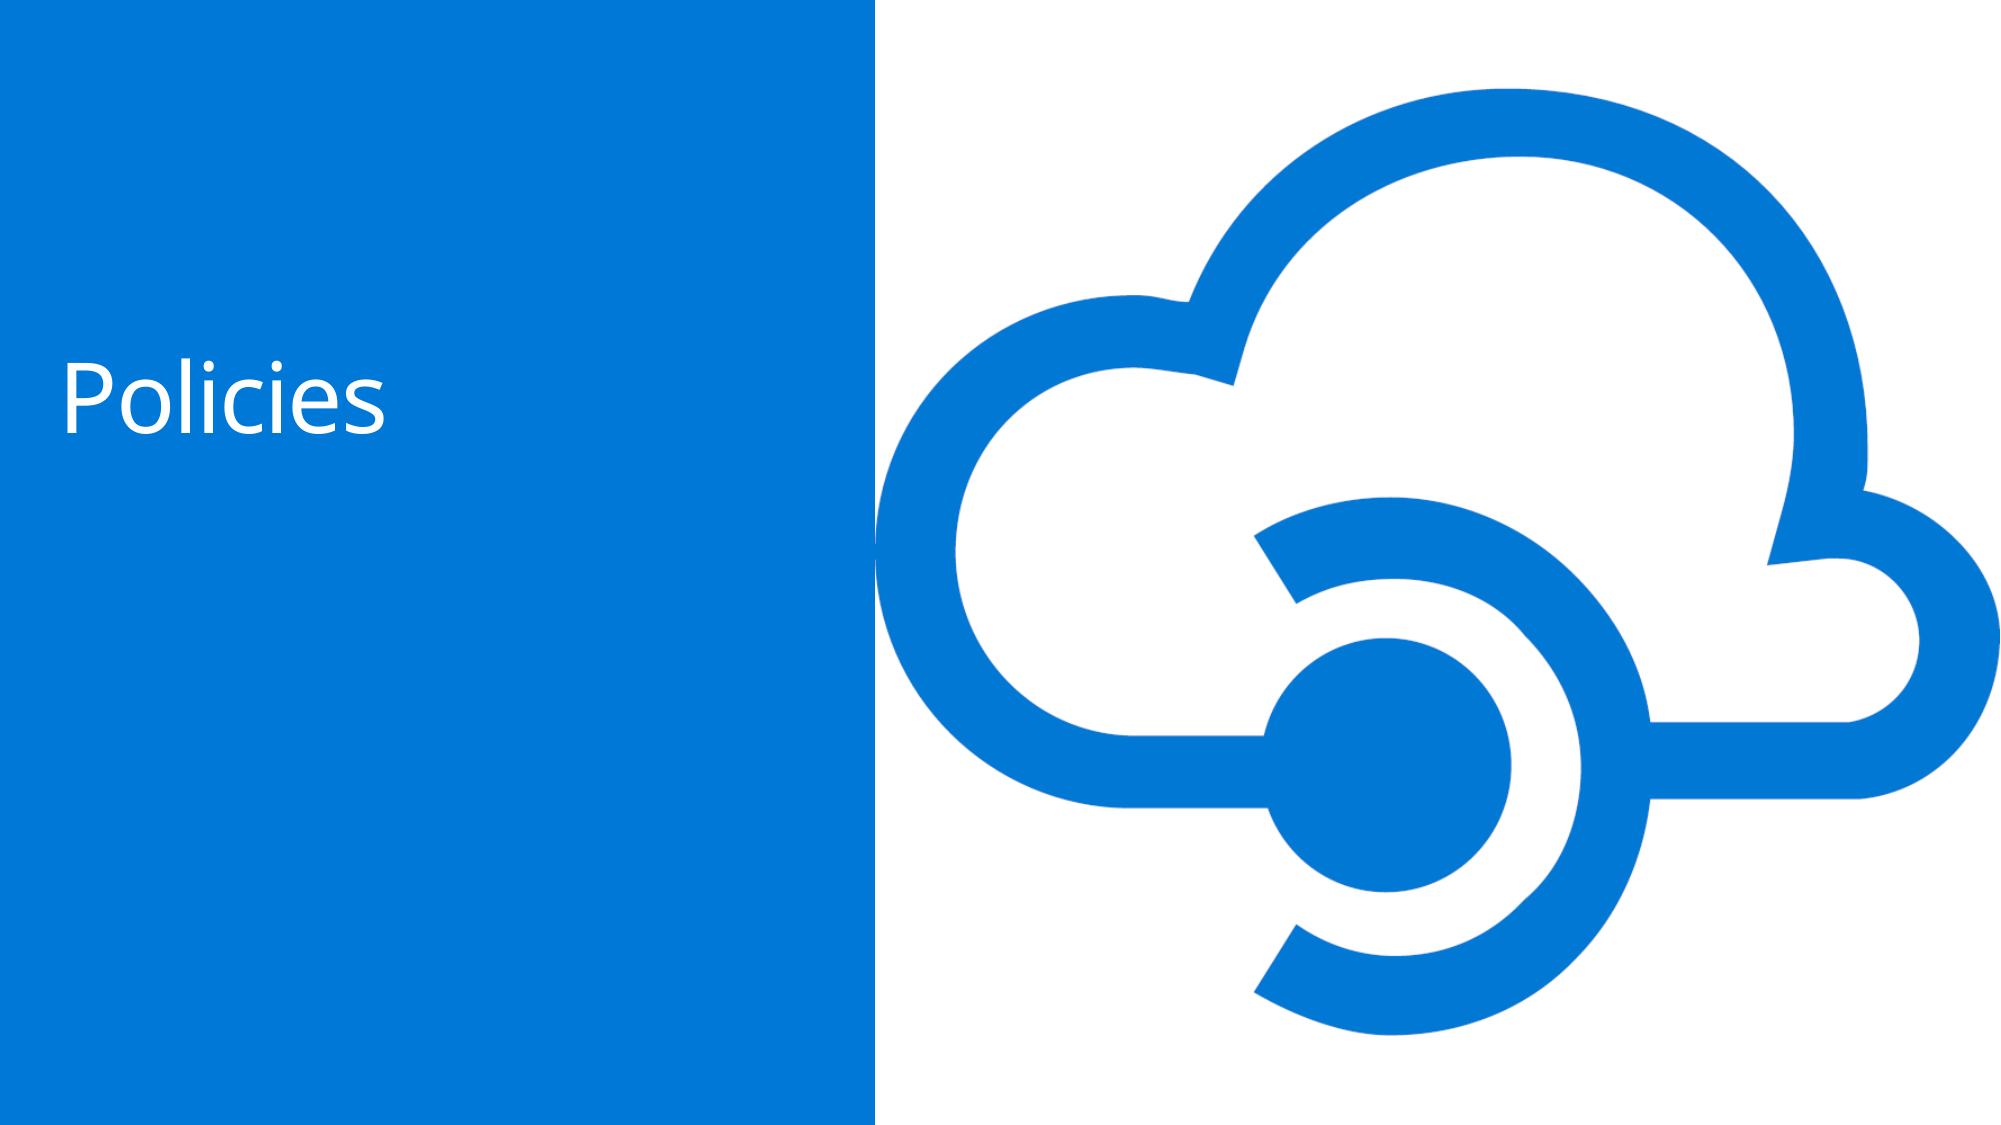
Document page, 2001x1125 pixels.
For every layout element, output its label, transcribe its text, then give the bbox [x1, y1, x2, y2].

text_box Policies [44, 341, 827, 636]
picture [874, 0, 2000, 1125]
